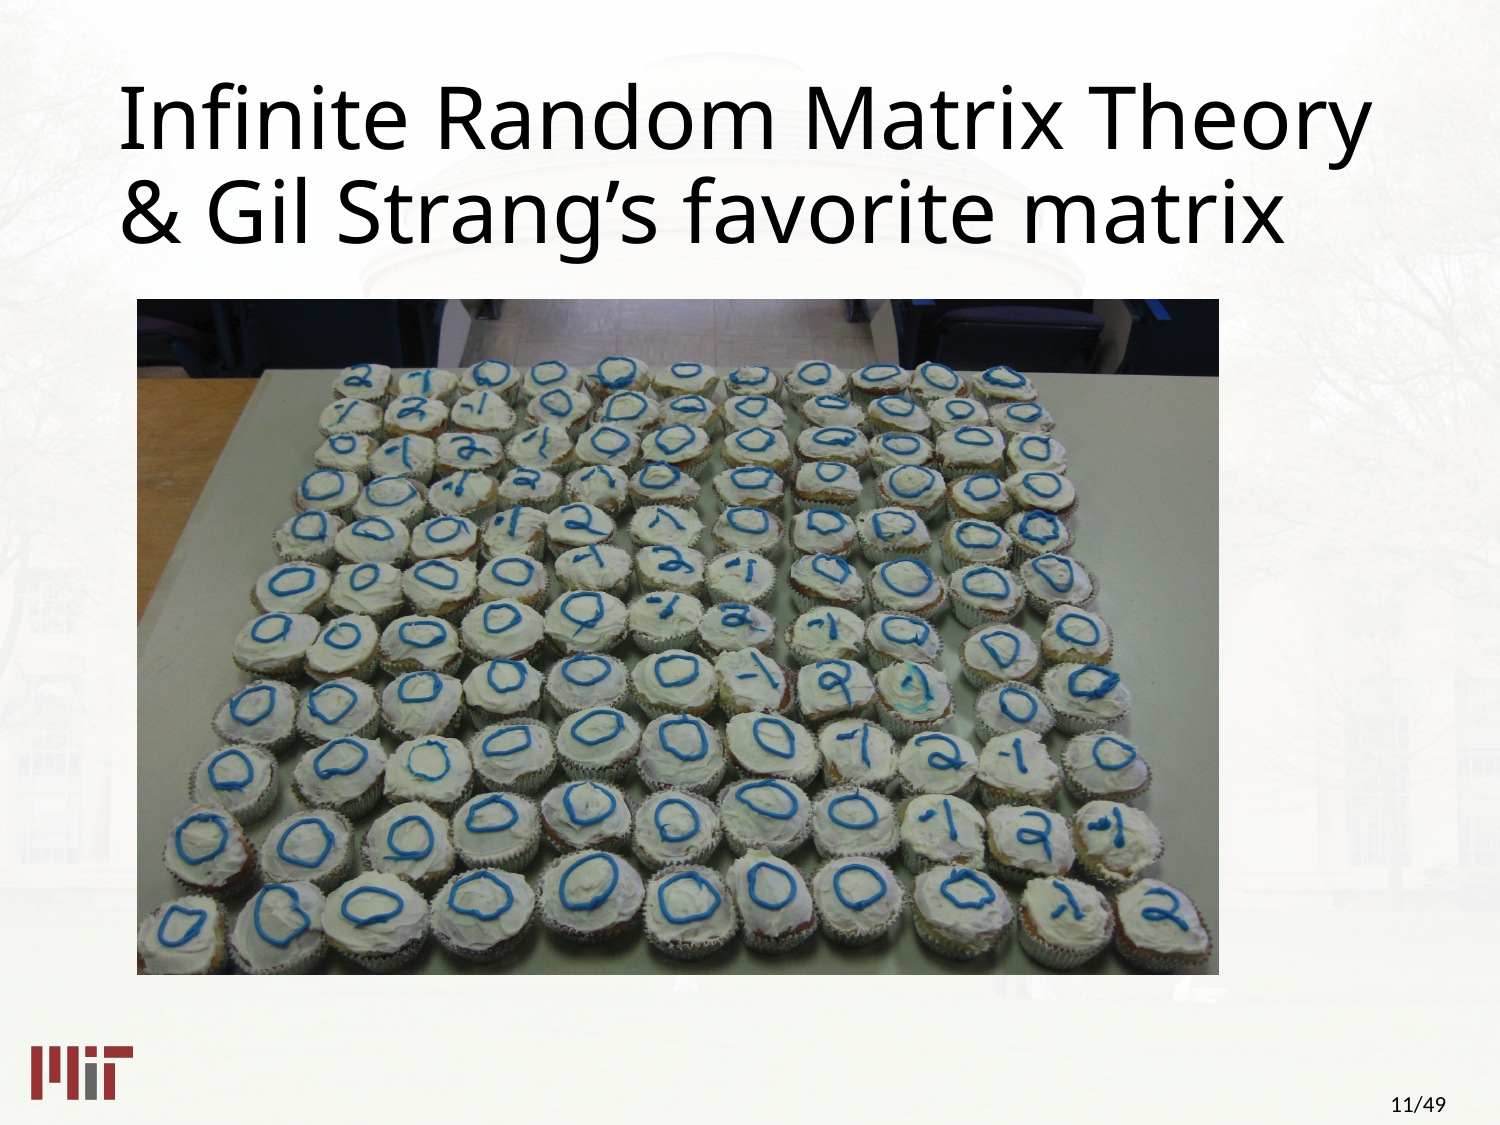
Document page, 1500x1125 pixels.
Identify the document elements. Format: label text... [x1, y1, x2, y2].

picture [26, 1042, 137, 1103]
title Infinite Random Matrix Theory & Gil Strang’s favorite matrix [103, 59, 1397, 278]
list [137, 299, 1219, 975]
